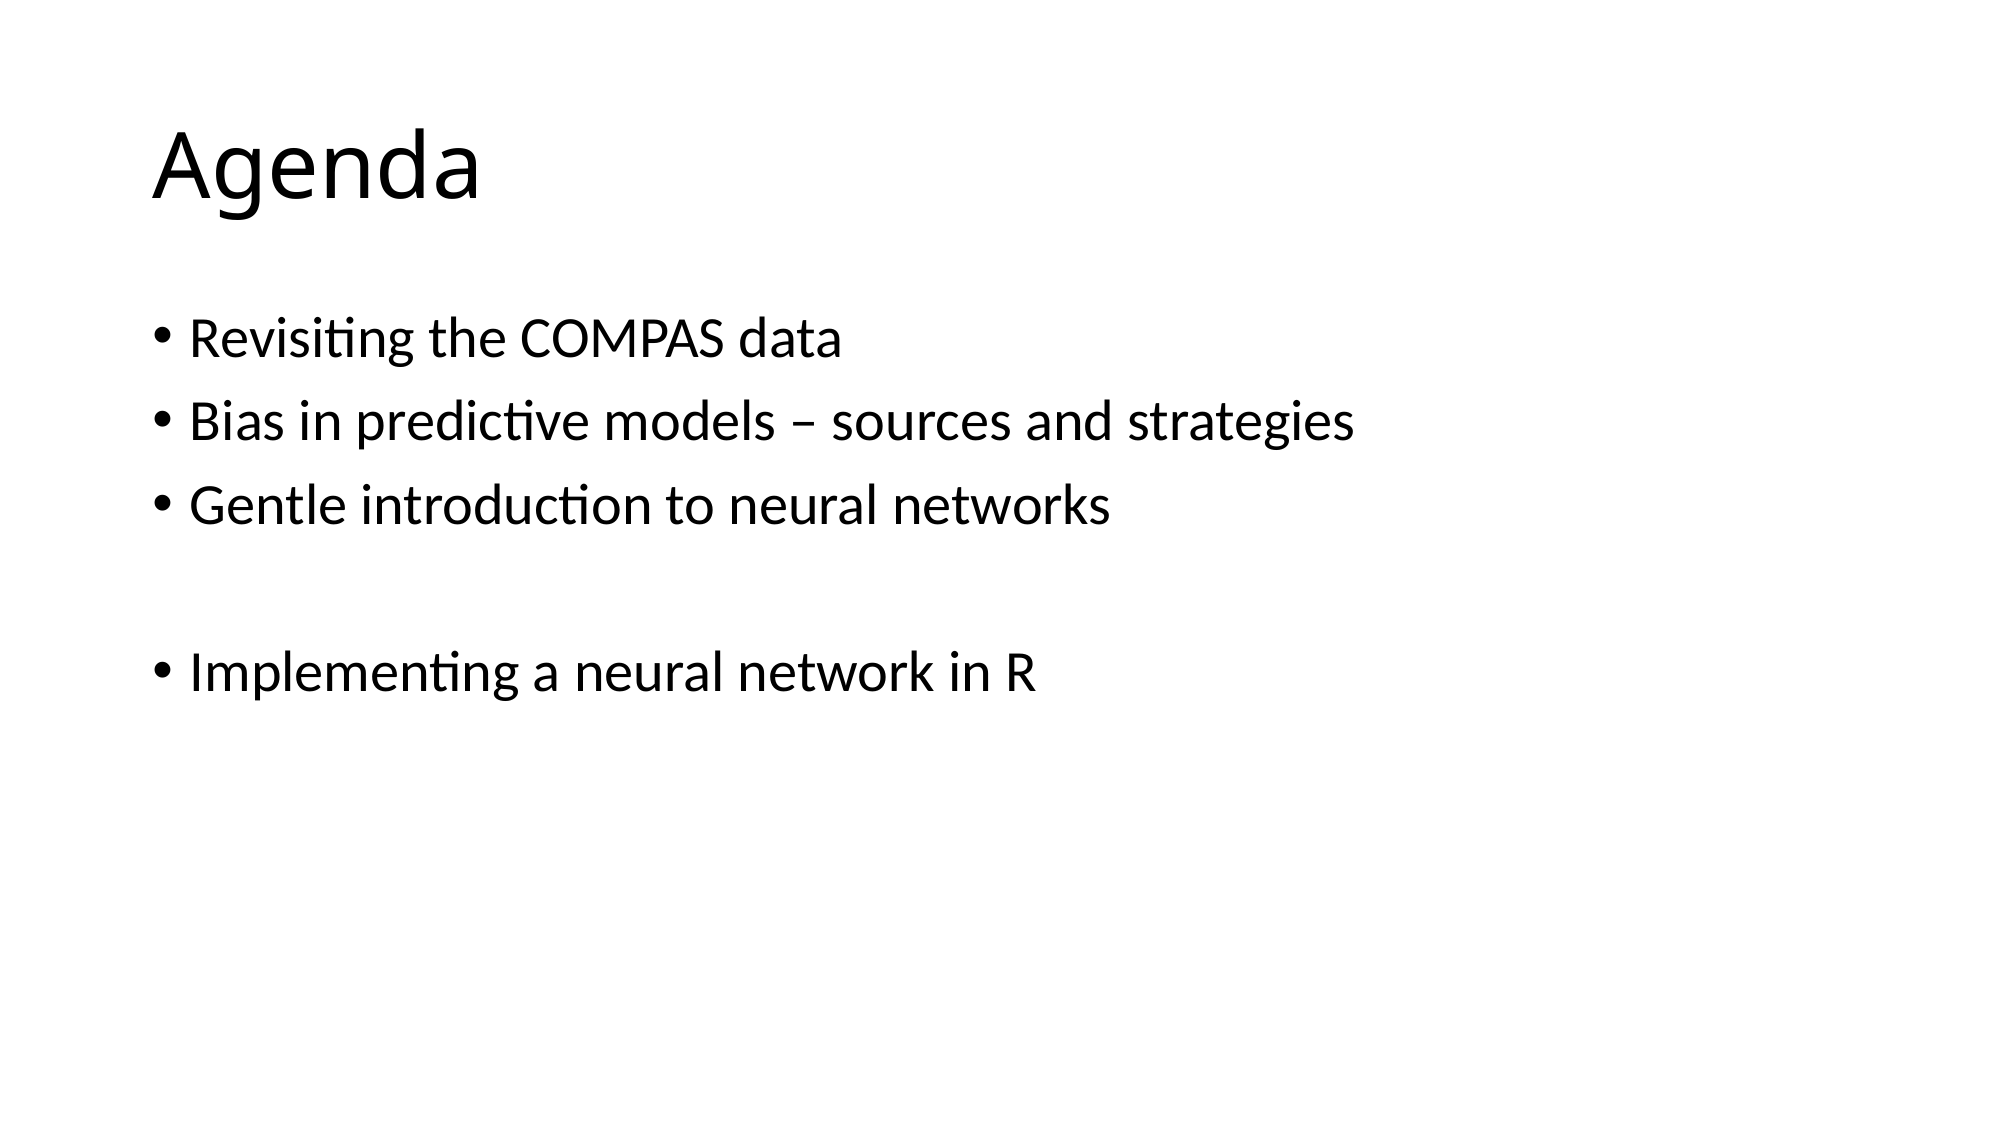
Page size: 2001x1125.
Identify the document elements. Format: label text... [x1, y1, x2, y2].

title Agenda [137, 59, 1863, 278]
list Revisiting the COMPAS data Bias in predictive models – sources and strategies Gentle introduction to neural networks Implementing a neural network in R [137, 299, 1863, 1014]
